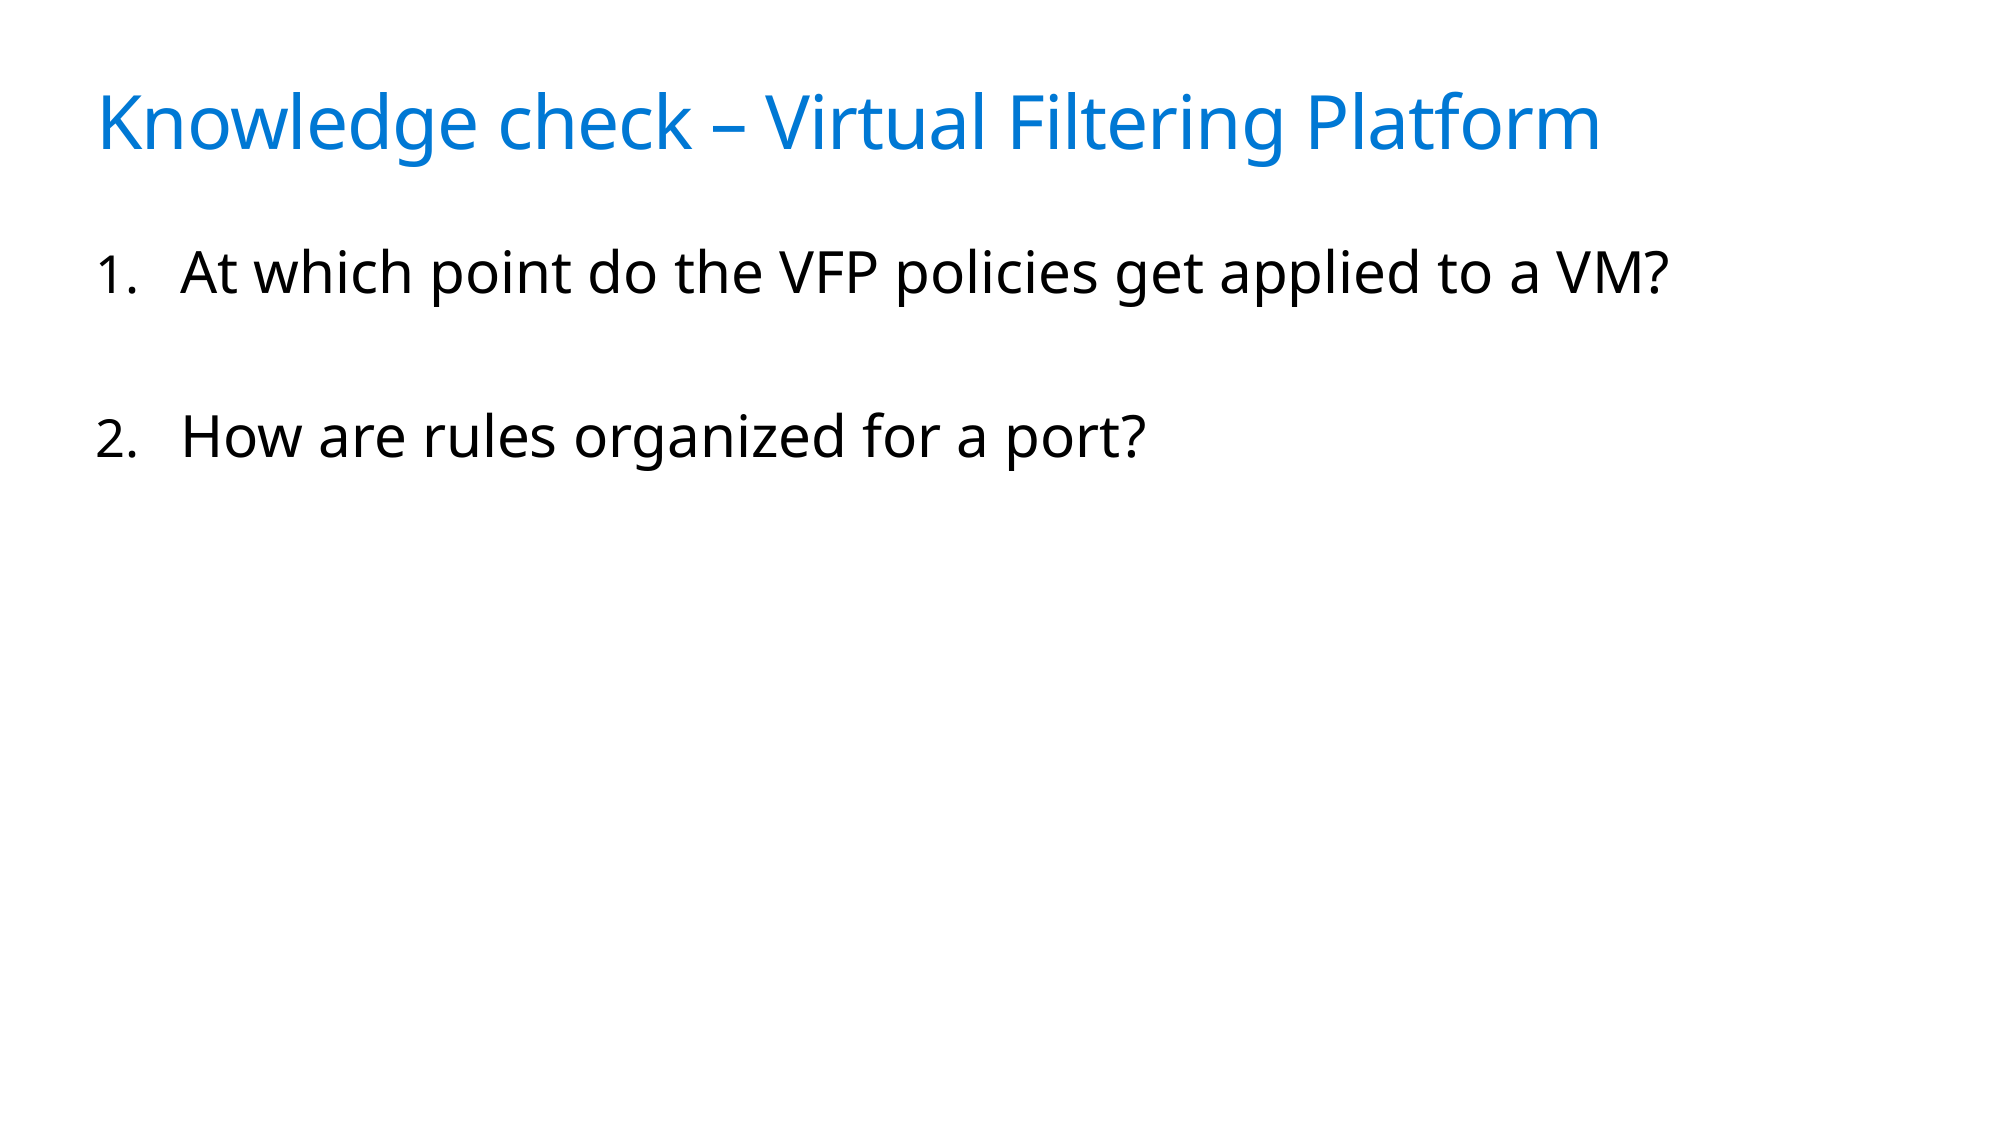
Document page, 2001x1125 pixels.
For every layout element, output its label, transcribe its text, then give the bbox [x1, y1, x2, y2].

title Knowledge check – Virtual Filtering Platform [96, 75, 1904, 166]
list At which point do the VFP policies get applied to a VM?​ How are rules organized for a port? [95, 235, 1904, 874]
